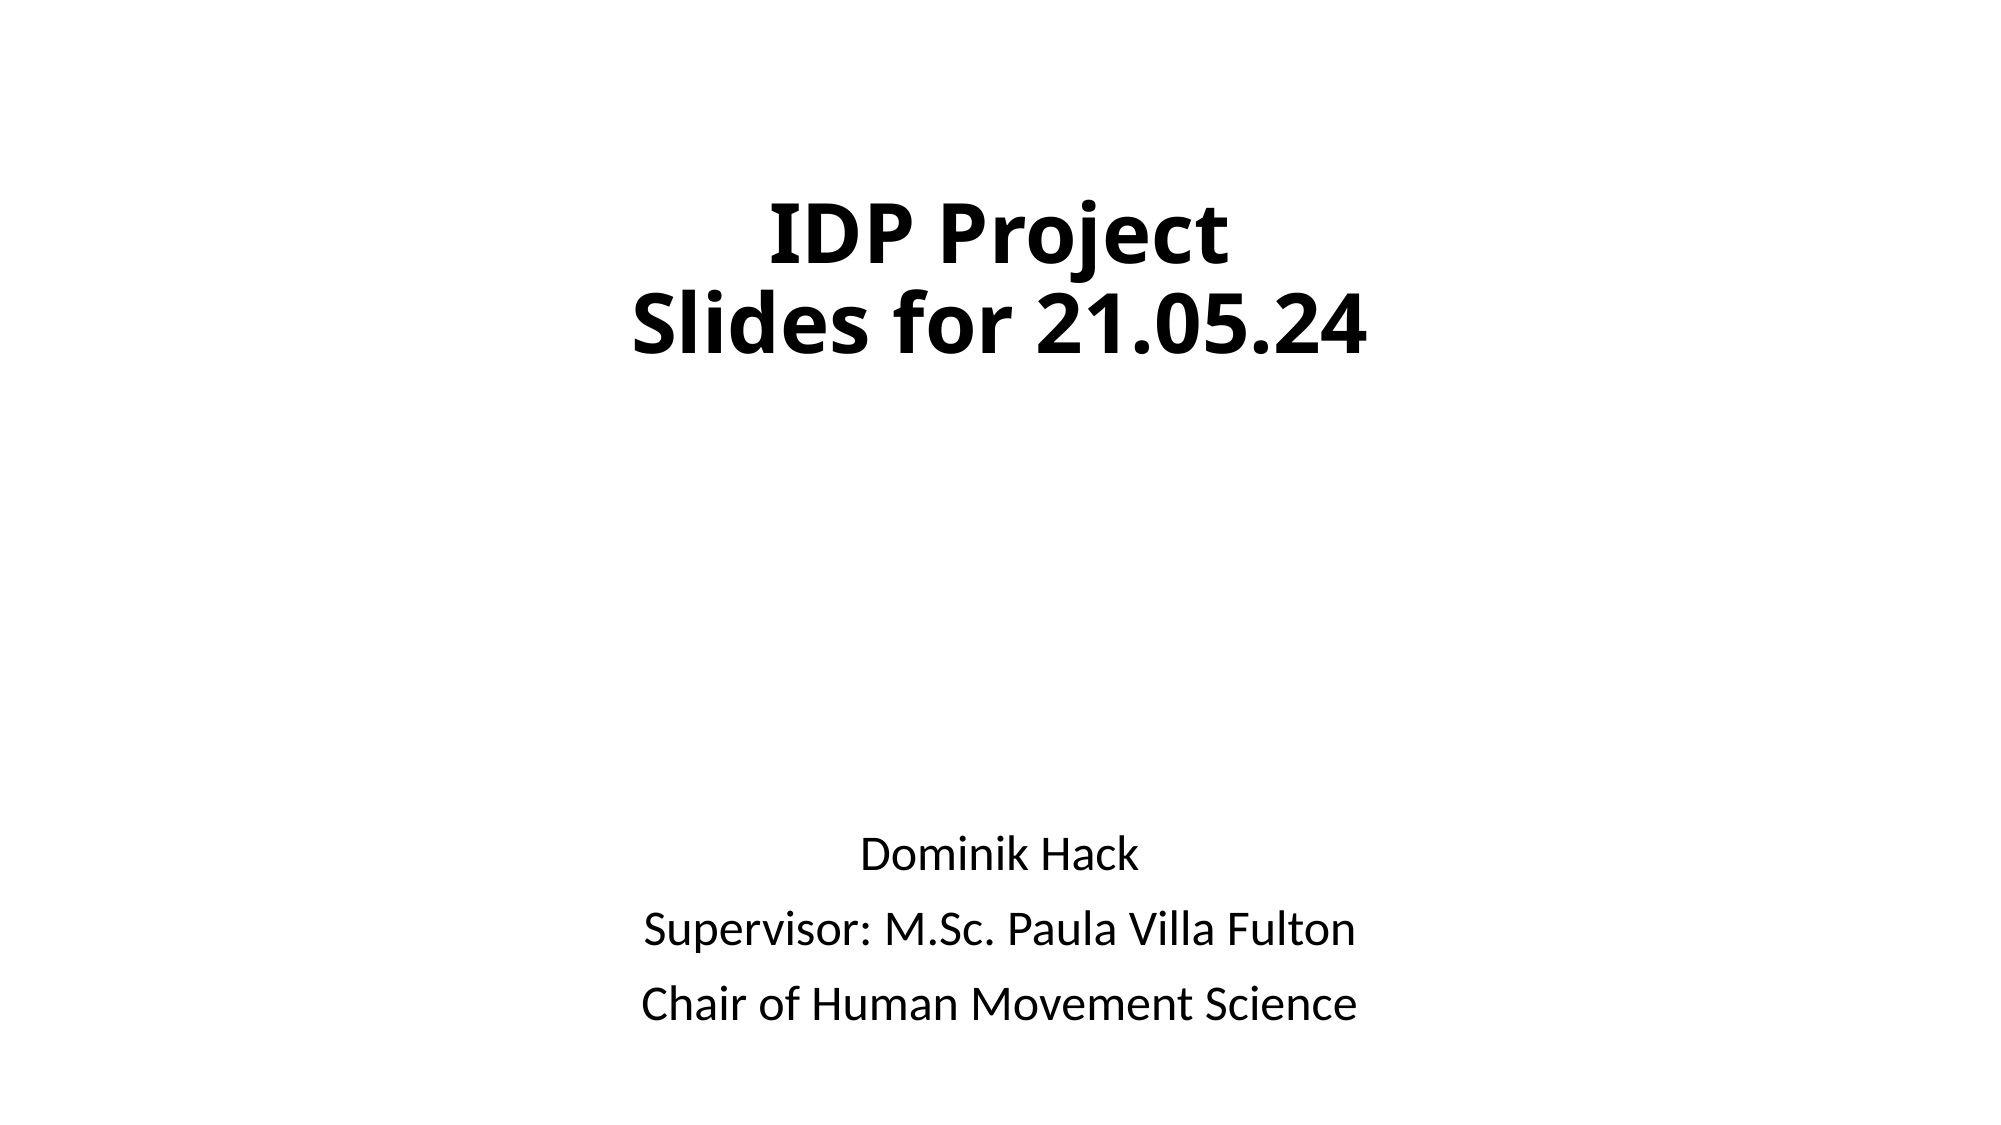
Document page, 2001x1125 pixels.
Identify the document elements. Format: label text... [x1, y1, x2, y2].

title IDP Project Slides for 21.05.24 [249, 184, 1750, 576]
subtitle Dominik Hack Supervisor: M.Sc. Paula Villa Fulton Chair of Human Movement Science [249, 819, 1750, 1092]
